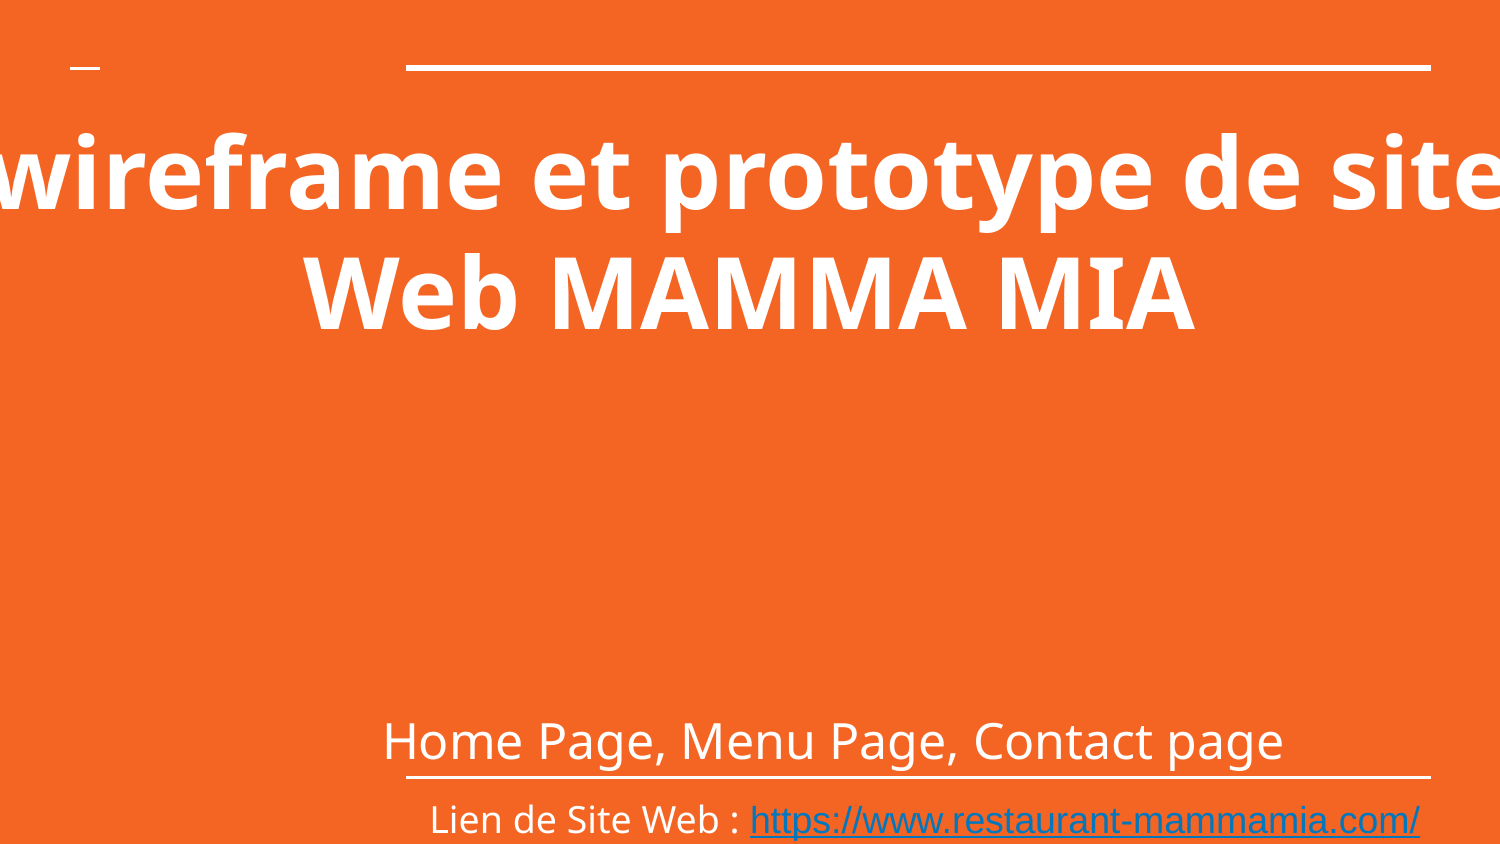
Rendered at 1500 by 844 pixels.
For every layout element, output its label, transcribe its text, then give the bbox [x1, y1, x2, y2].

subtitle Lien de Site Web : https://www.restaurant-mammamia.com/ [414, 652, 1454, 844]
subtitle Home Page, Menu Page, Contact page [367, 581, 1406, 785]
title wireframe et prototype de site Web MAMMA MIA [0, 94, 1500, 348]
